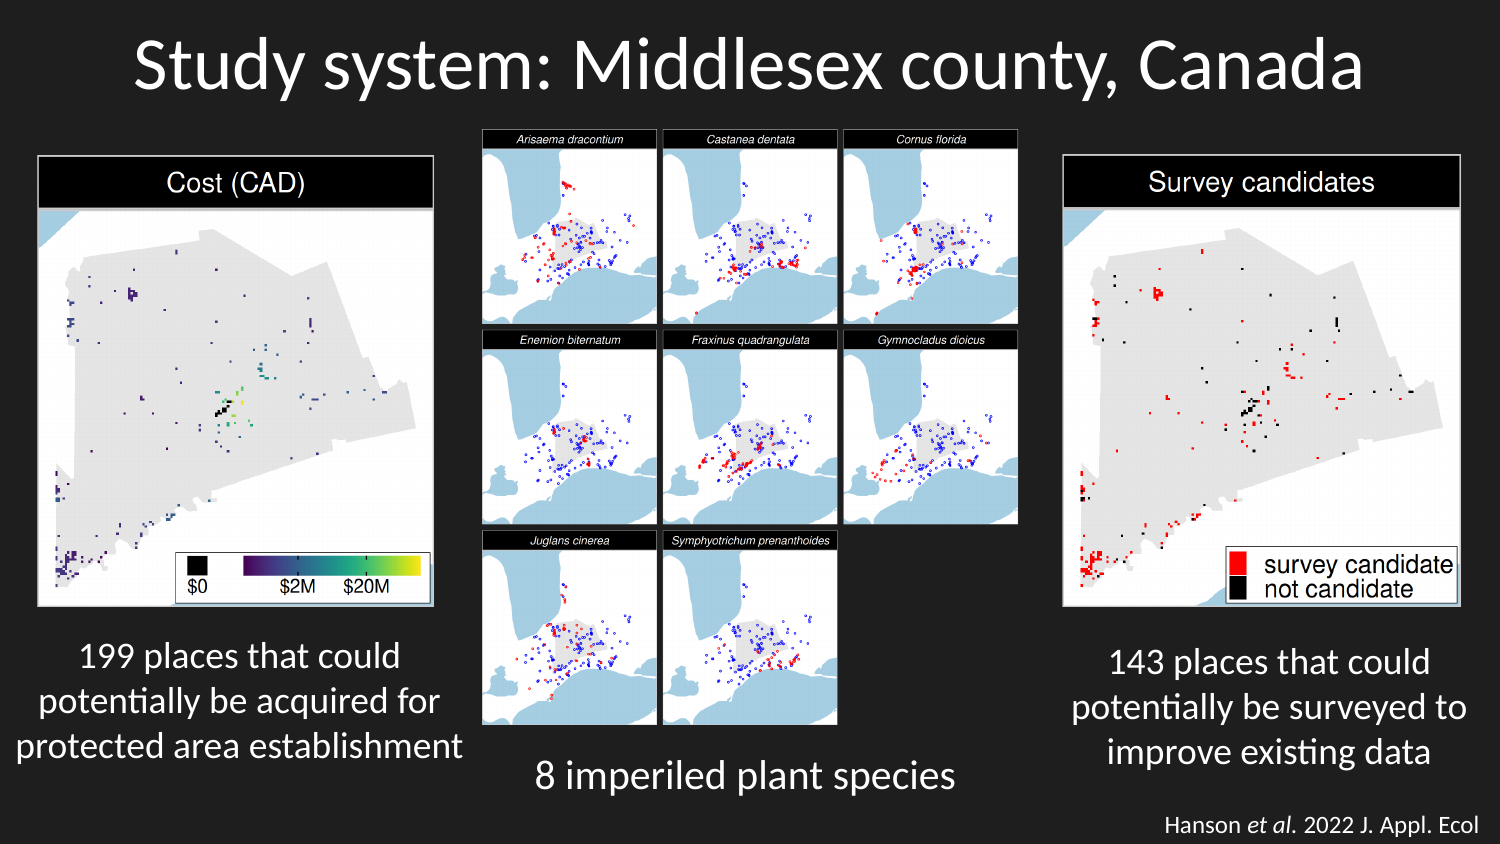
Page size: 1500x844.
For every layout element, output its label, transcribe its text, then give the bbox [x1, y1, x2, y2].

text_box 199 places that could potentially be acquired for protected area establishment [0, 623, 479, 774]
picture [35, 155, 440, 607]
text_box 8 imperiled plant species [519, 740, 981, 805]
picture [1061, 154, 1465, 607]
text_box Study system: Middlesex county, Canada [0, 0, 1500, 130]
text_box 143 places that could potentially be surveyed to improve existing data [1041, 629, 1498, 825]
picture [478, 129, 1023, 726]
text_box Hanson et al. 2022 J. Appl. Ecol [1149, 801, 1499, 844]
